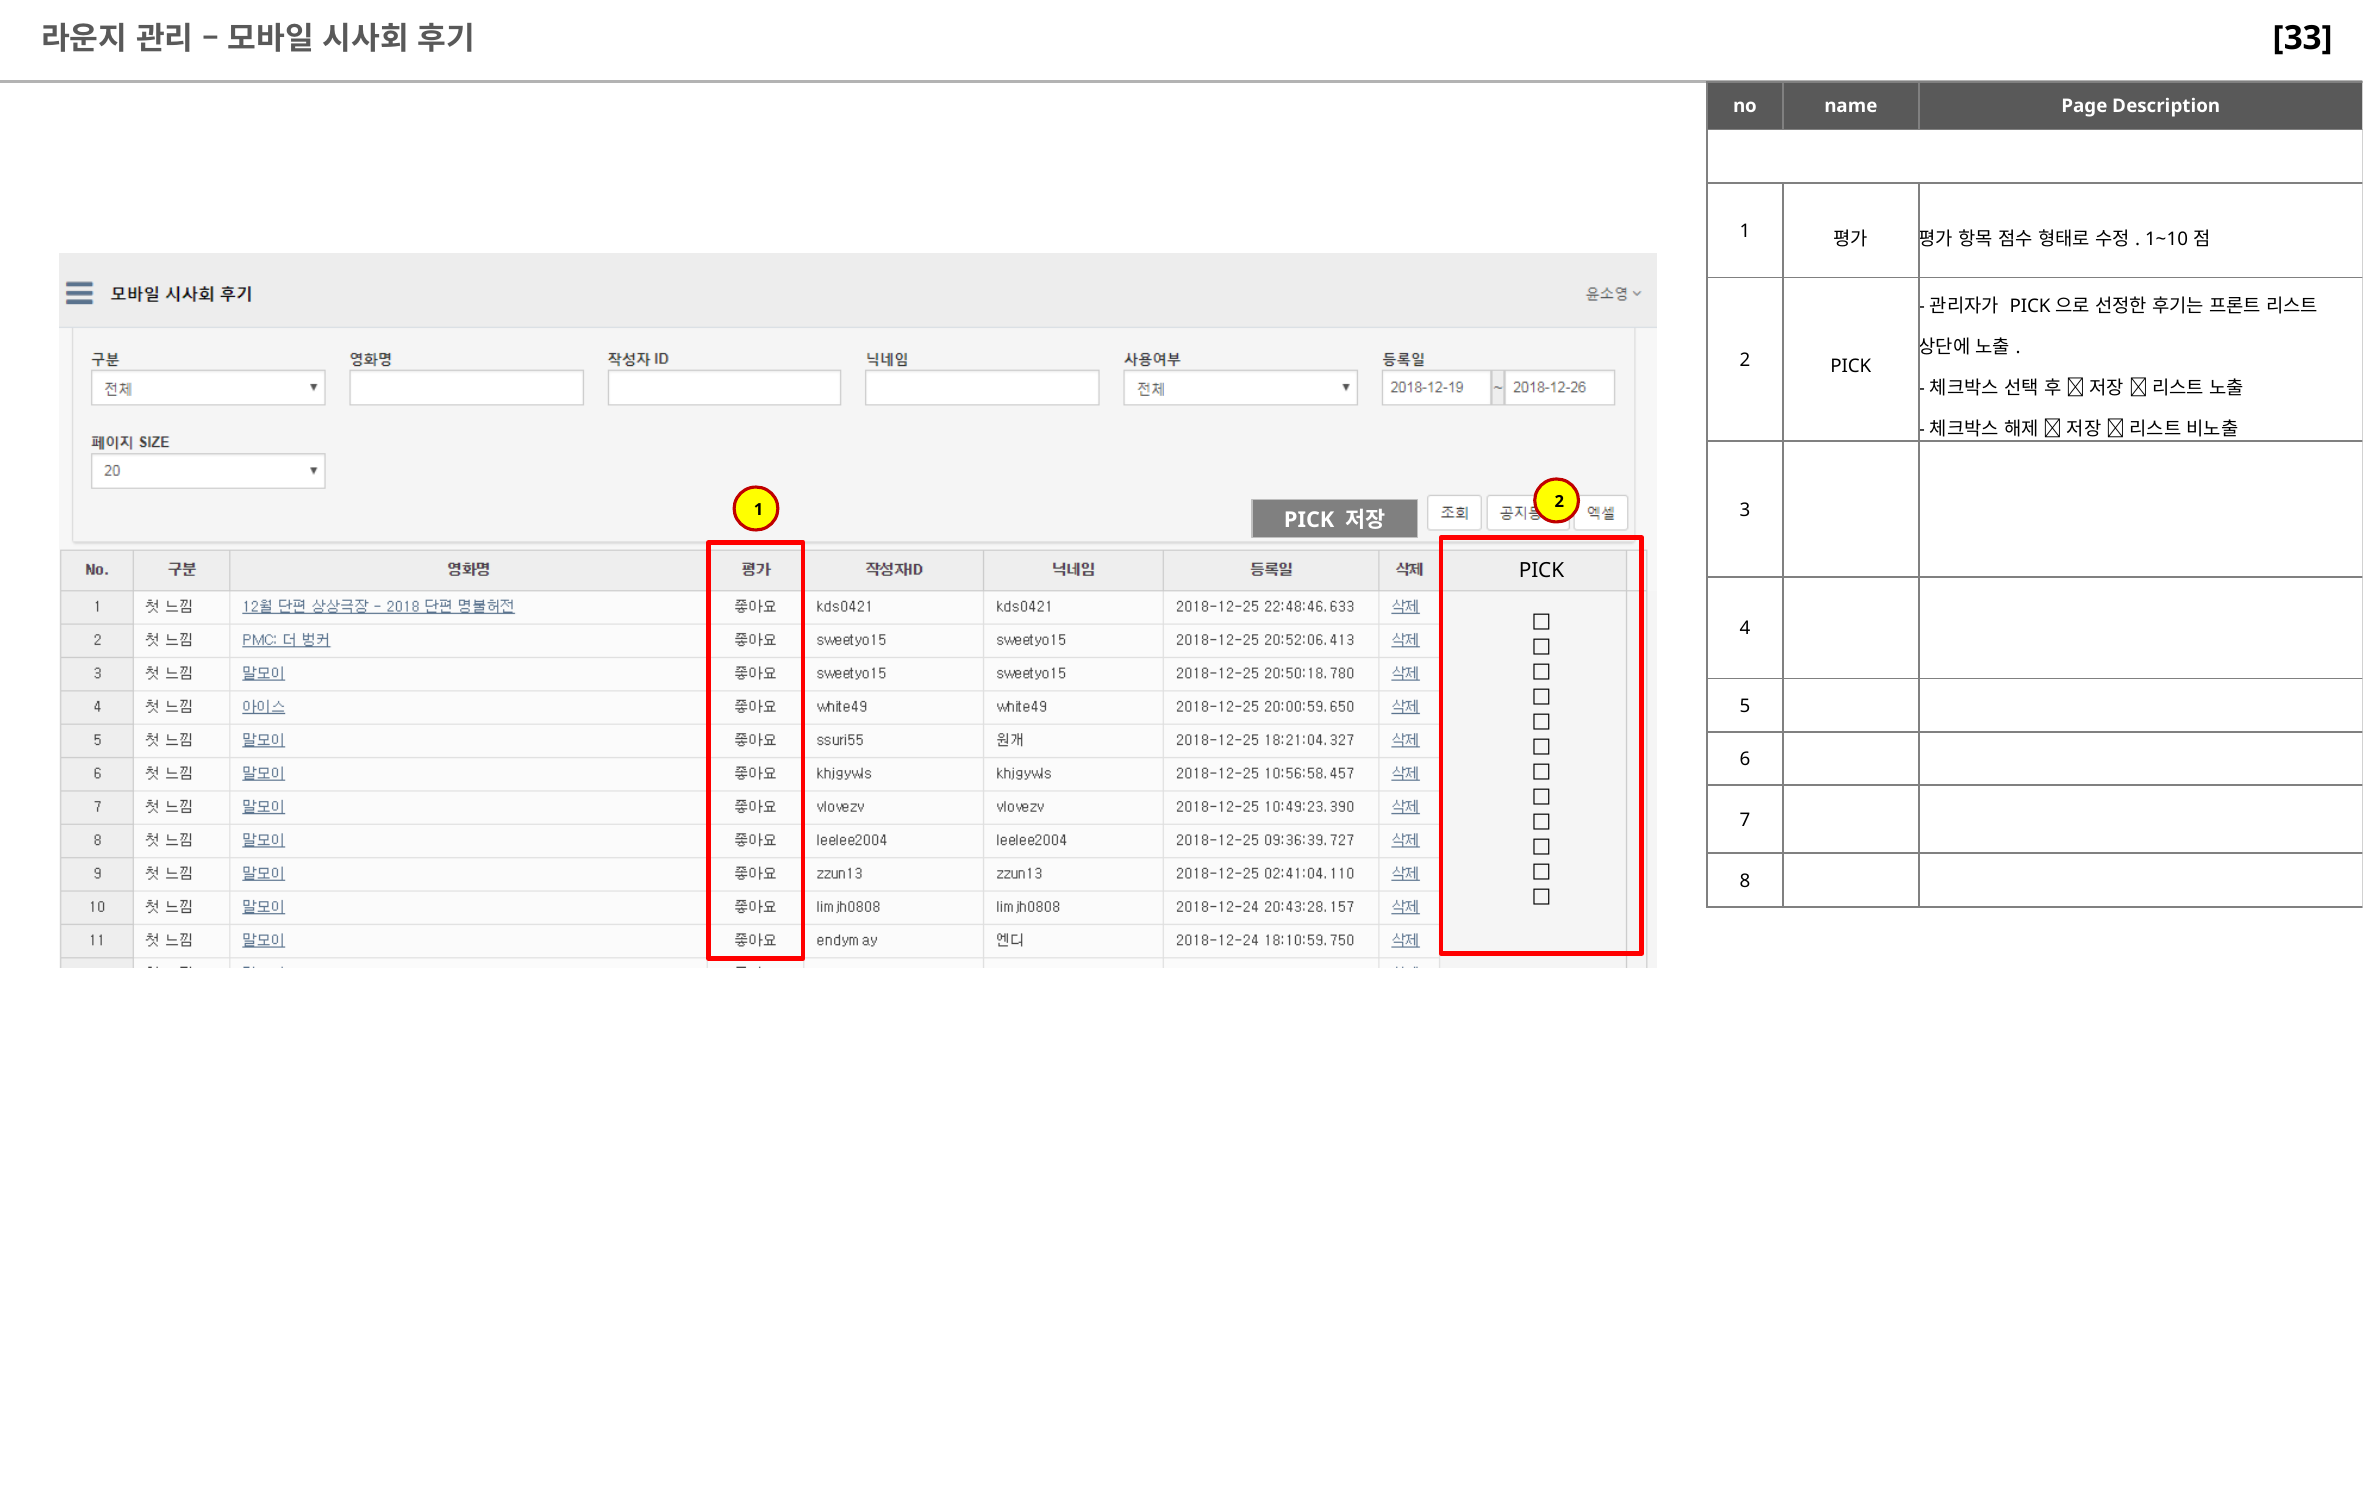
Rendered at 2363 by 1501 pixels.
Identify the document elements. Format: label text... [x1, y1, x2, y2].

table_cell 2 [1708, 278, 1782, 440]
table_cell [1784, 578, 1918, 678]
table_header name [1784, 93, 1918, 129]
table_cell 3 [1708, 442, 1782, 576]
table_cell [1920, 578, 2362, 678]
table_cell 7 [1708, 786, 1782, 852]
table_cell [1920, 733, 2362, 784]
table_cell [1920, 786, 2362, 852]
table_cell PICK [1784, 278, 1918, 440]
table_cell [1784, 854, 1918, 906]
table_cell 8 [1708, 854, 1782, 906]
table_cell [1784, 733, 1918, 784]
table_cell 평가 항목 점수 형태로 수정. 1~10점 [1920, 184, 2362, 277]
table_cell [1920, 679, 2362, 731]
table_cell 1 [1708, 184, 1782, 277]
table_cell [1784, 442, 1918, 576]
table_cell 평가 [1784, 184, 1918, 277]
table_cell 4 [1708, 578, 1782, 678]
table_cell [1784, 786, 1918, 852]
table_cell [1920, 442, 2362, 576]
table_cell [1920, 854, 2362, 906]
picture [58, 253, 1657, 969]
slide_number [33] [2253, 6, 2352, 76]
table_cell 6 [1708, 733, 1782, 784]
table_cell 5 [1708, 679, 1782, 731]
table_header Page Description [1920, 91, 2362, 129]
text_box 라운지 관리 – 모바일 시사회 후기 [17, 6, 1766, 68]
table_cell [1784, 679, 1918, 731]
table_cell -관리자가 PICK으로 선정한 후기는 프론트 리스트 상단에 노출. -체크박스 선택 후  저장  리스트 노출 -체크박스 해제  저장  리스트 비노출 [1920, 278, 2362, 440]
table_cell [1708, 130, 2362, 182]
table_header no [1708, 93, 1782, 129]
